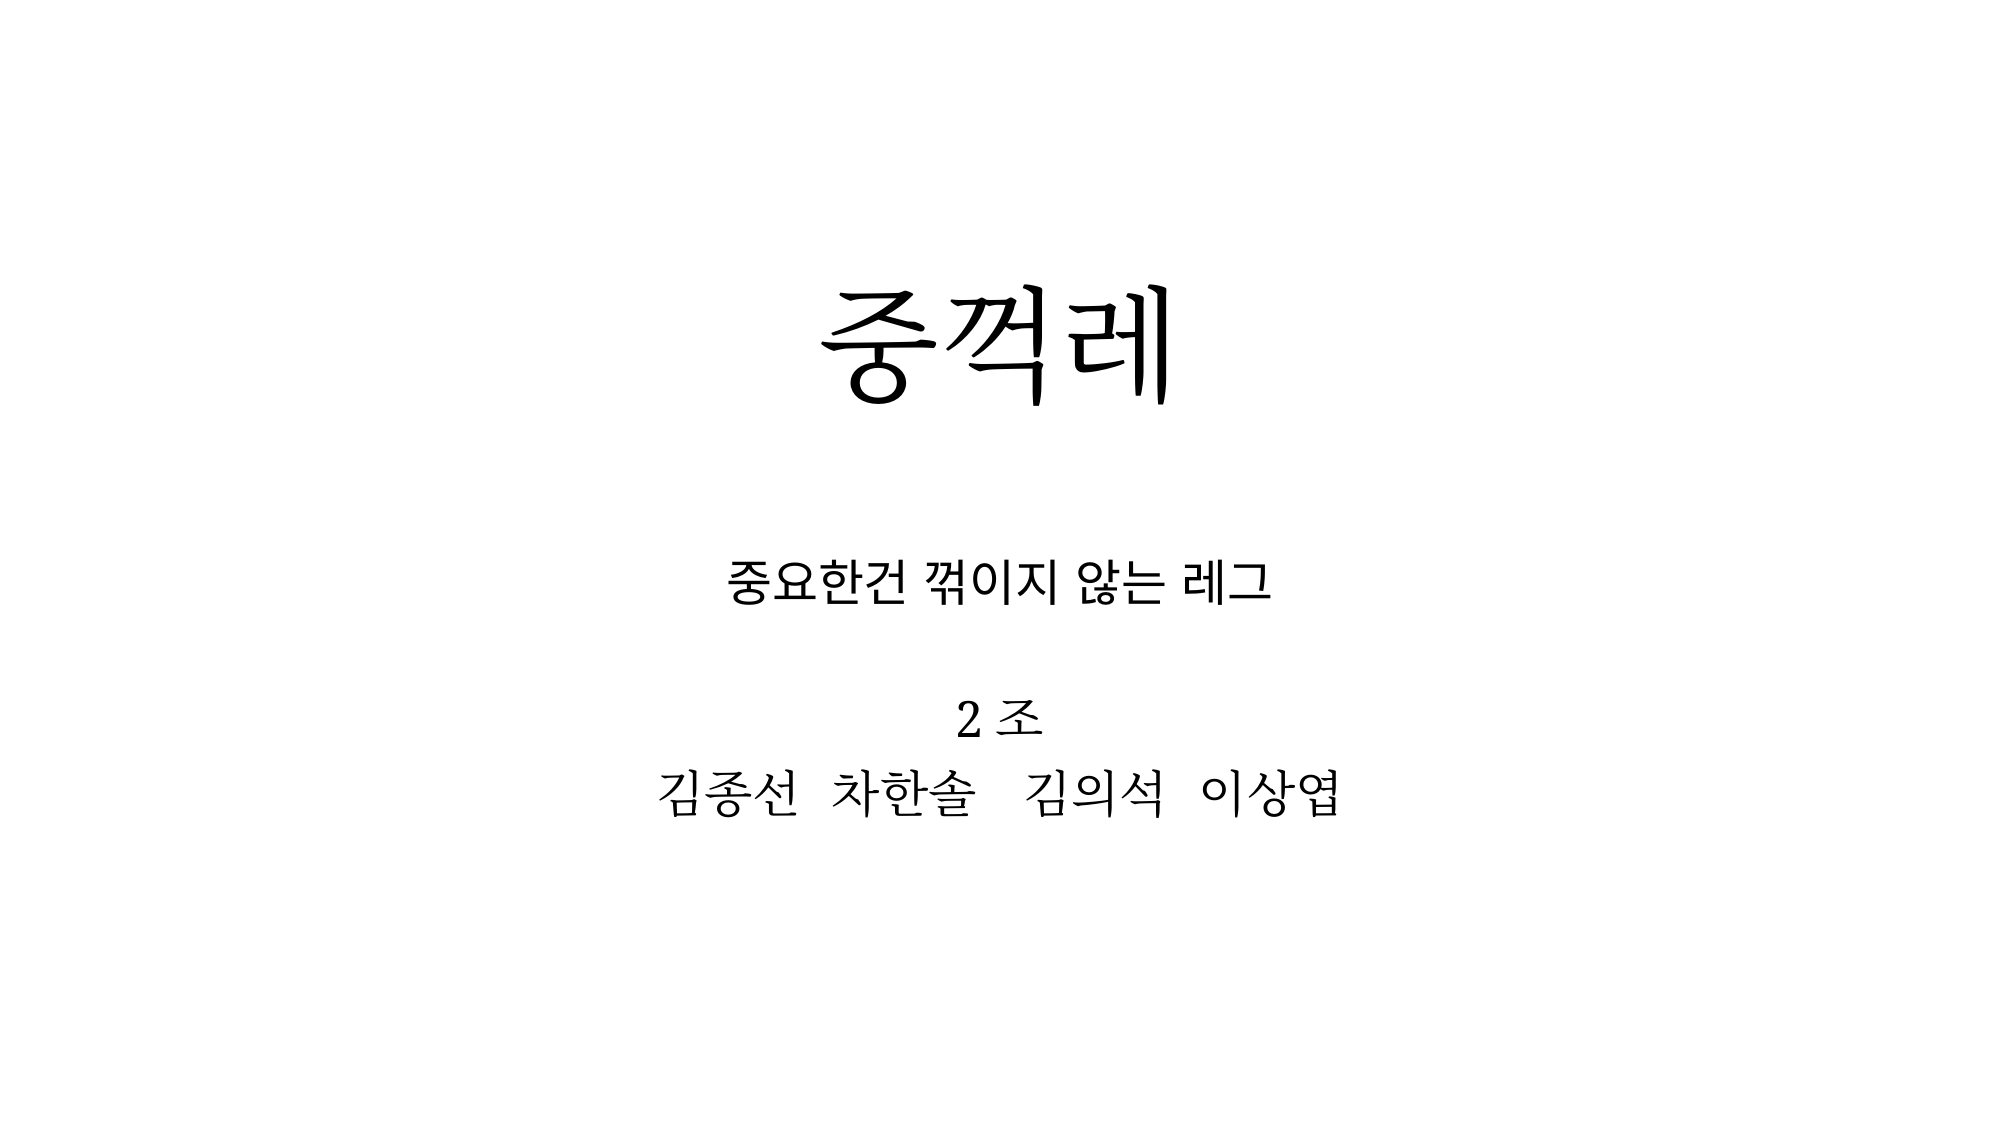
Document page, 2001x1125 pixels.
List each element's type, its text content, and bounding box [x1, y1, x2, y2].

title 중요한건 꺾이지 않는 레그 [249, 440, 1750, 605]
text_box 중꺽레 [249, 247, 1750, 427]
subtitle 2조 김종선 차한솔 김의석 이상엽 [249, 605, 1750, 878]
